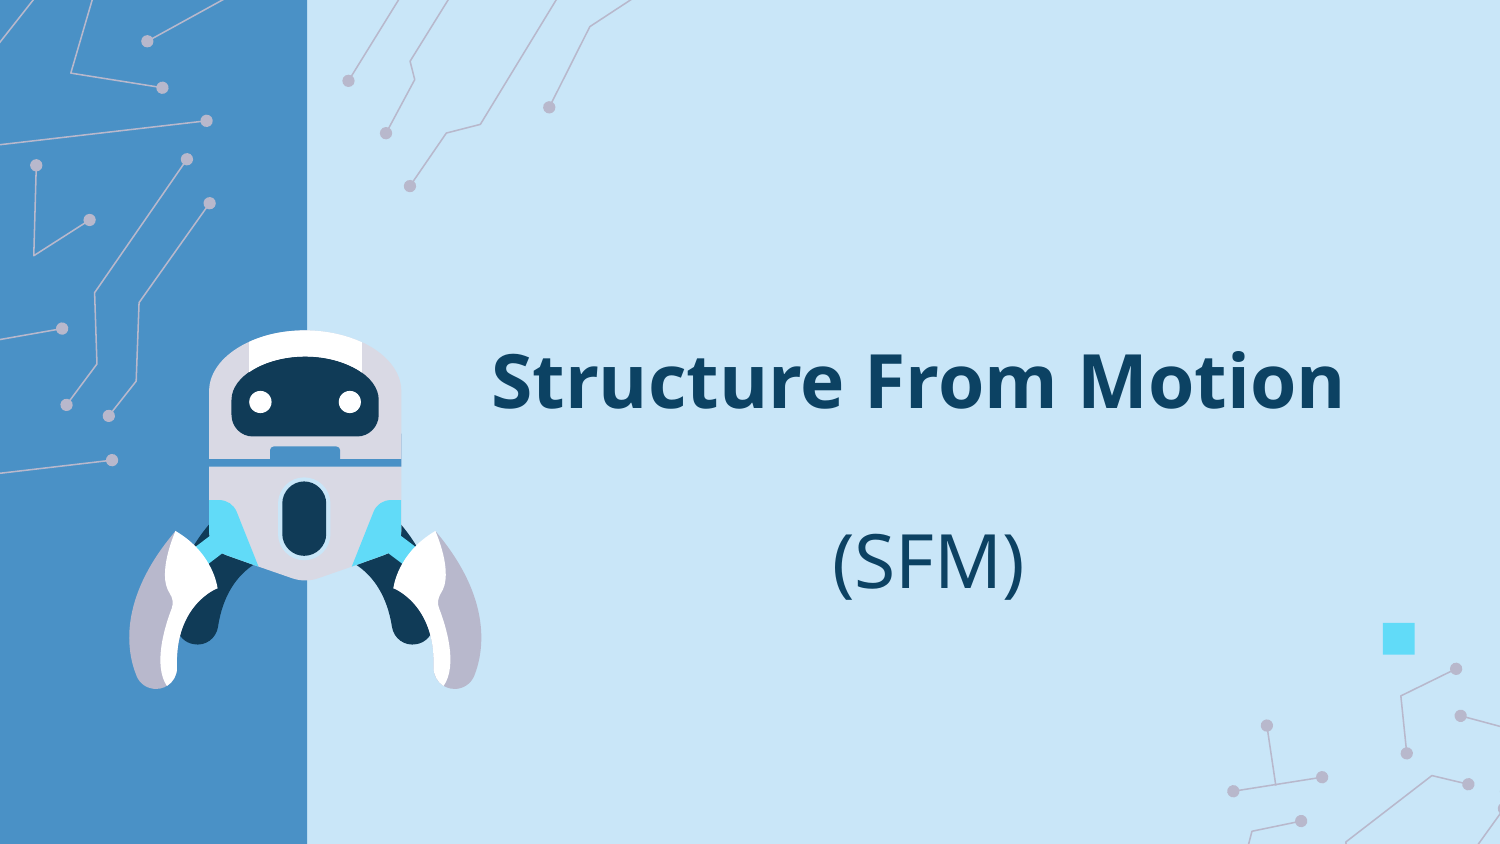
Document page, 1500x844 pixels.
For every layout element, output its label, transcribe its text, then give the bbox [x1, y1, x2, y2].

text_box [116, 330, 494, 690]
title Structure From Motion (SFM) [418, 318, 1439, 406]
